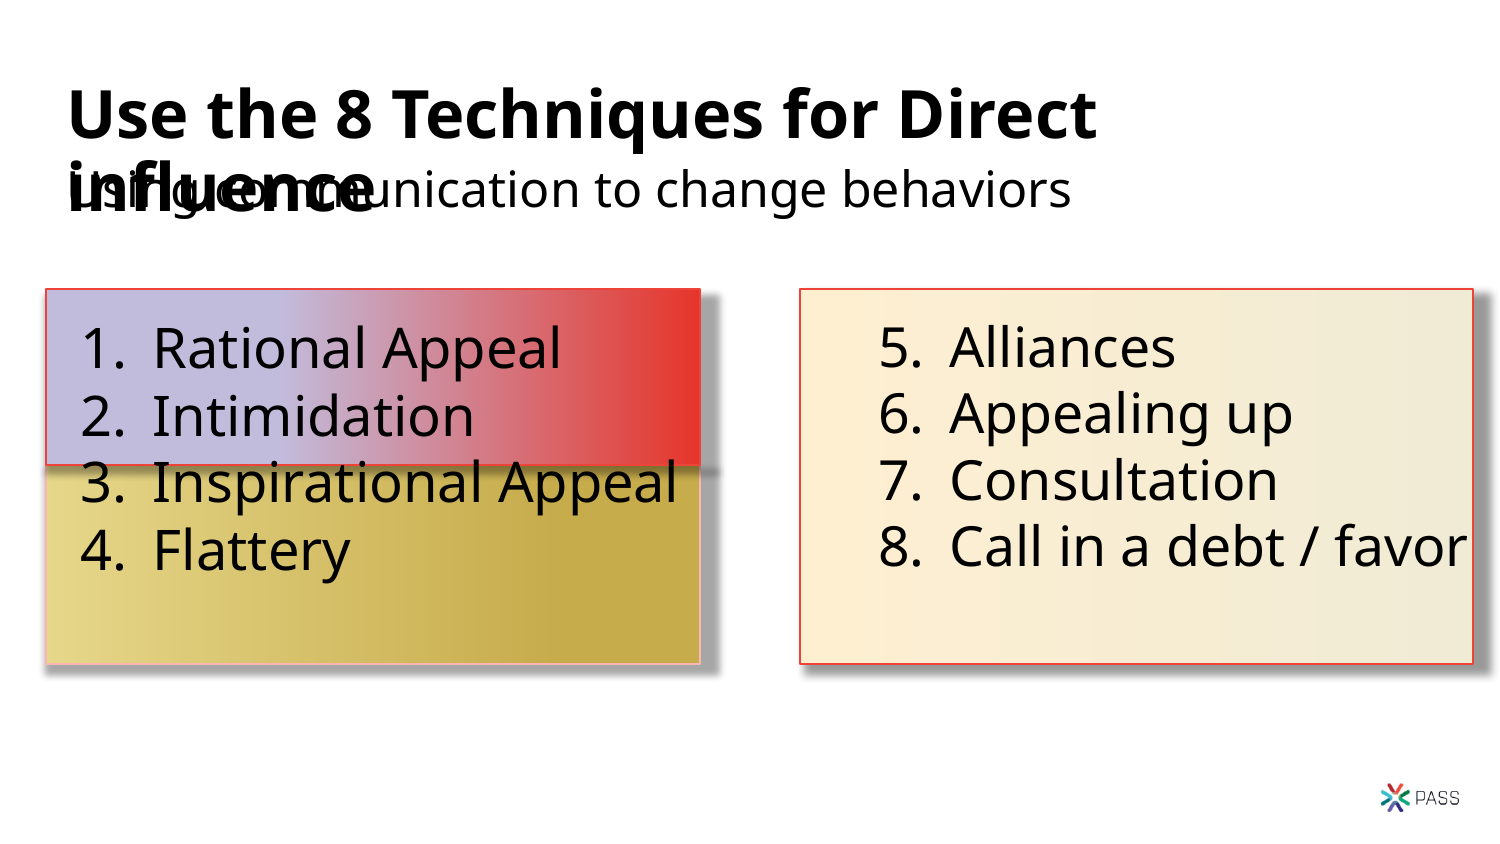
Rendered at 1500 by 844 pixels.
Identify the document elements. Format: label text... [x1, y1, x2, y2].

title Use the 8 Techniques for Direct influence [51, 71, 1435, 173]
list Rational Appeal Intimidation Inspirational Appeal Flattery [66, 305, 721, 648]
list Alliances Appealing up Consultation Call in a debt / favor [863, 304, 1500, 636]
text_box [799, 288, 1474, 665]
picture [1379, 781, 1460, 814]
text_box [45, 479, 701, 665]
text_box [45, 288, 701, 466]
text_box Using communication to change behaviors [51, 150, 1420, 228]
